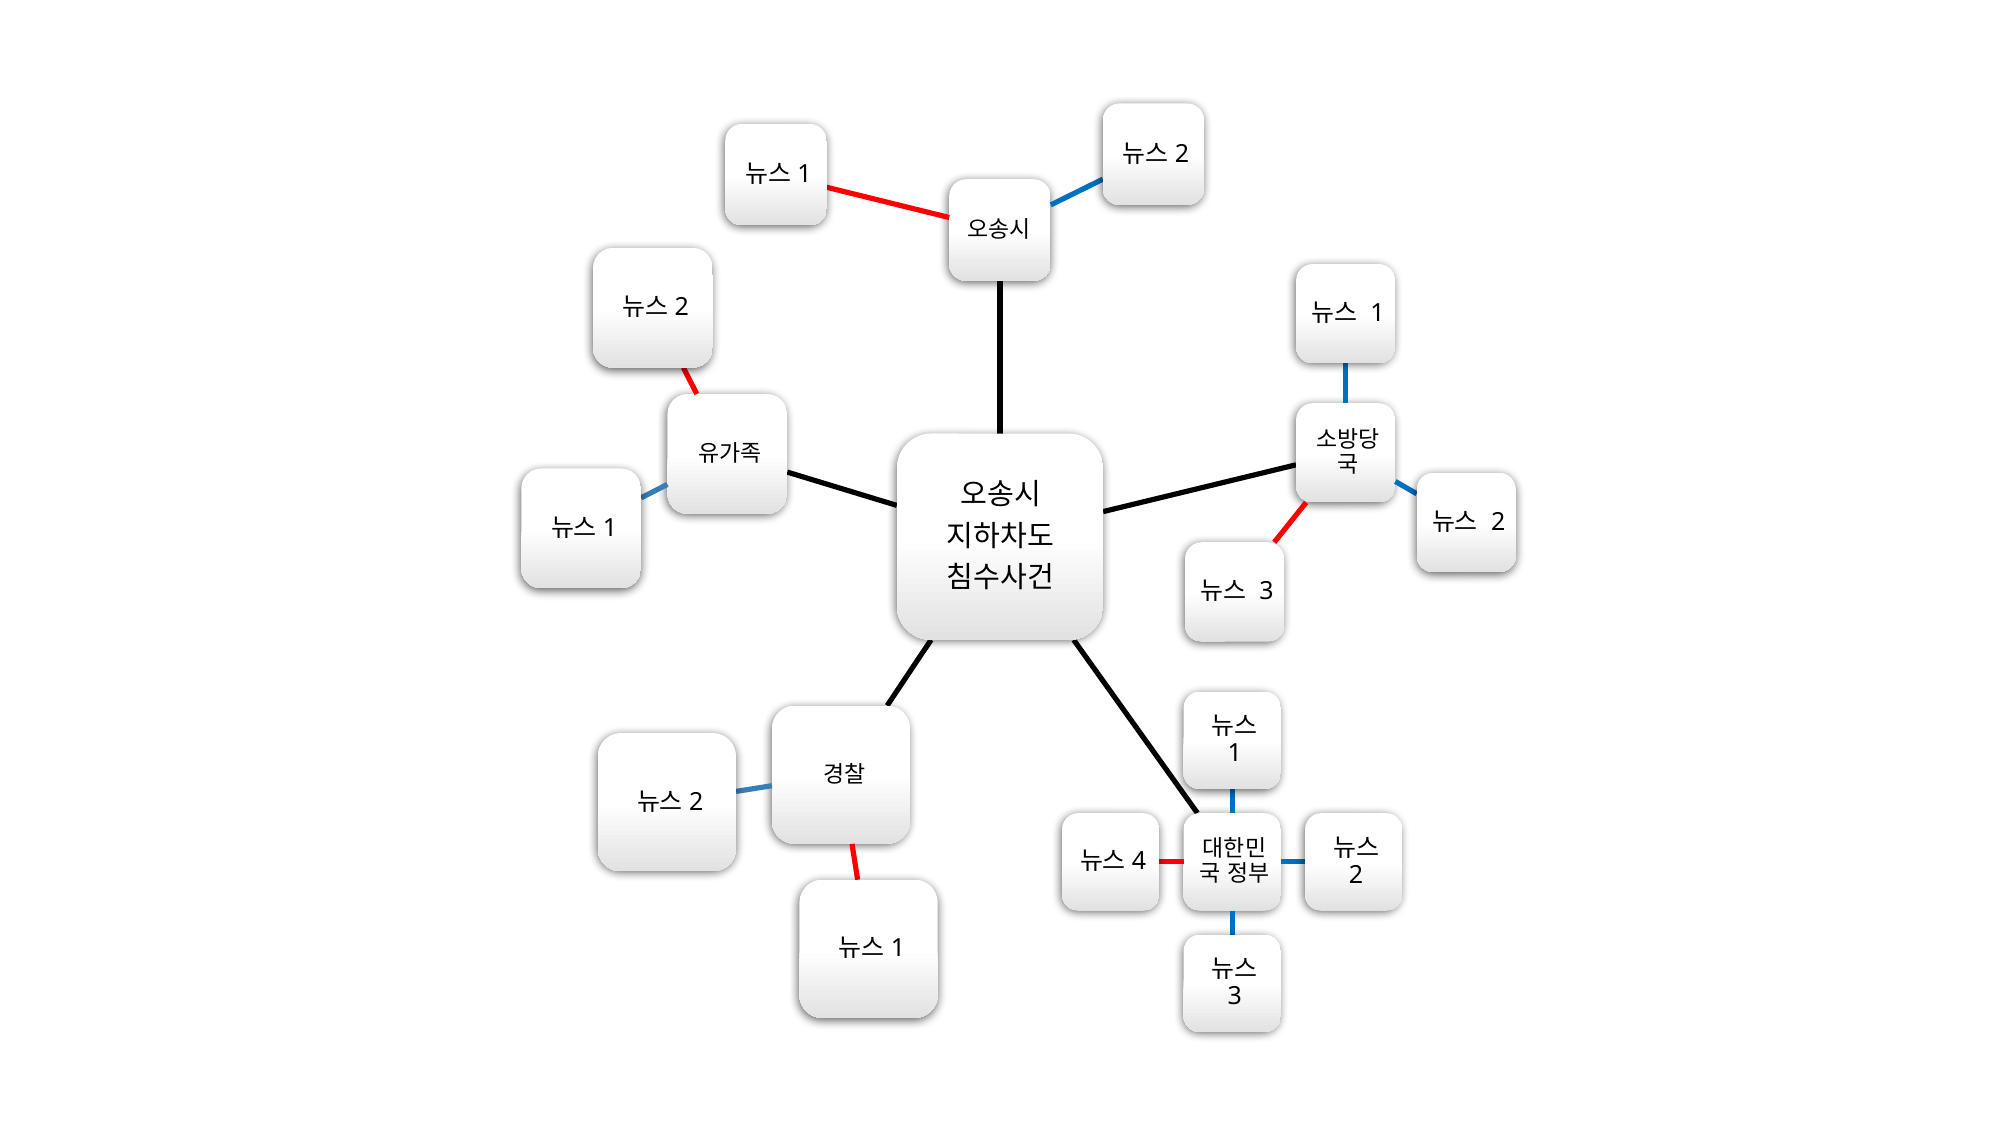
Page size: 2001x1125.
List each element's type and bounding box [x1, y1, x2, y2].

text_box [0, 0, 2000, 1032]
